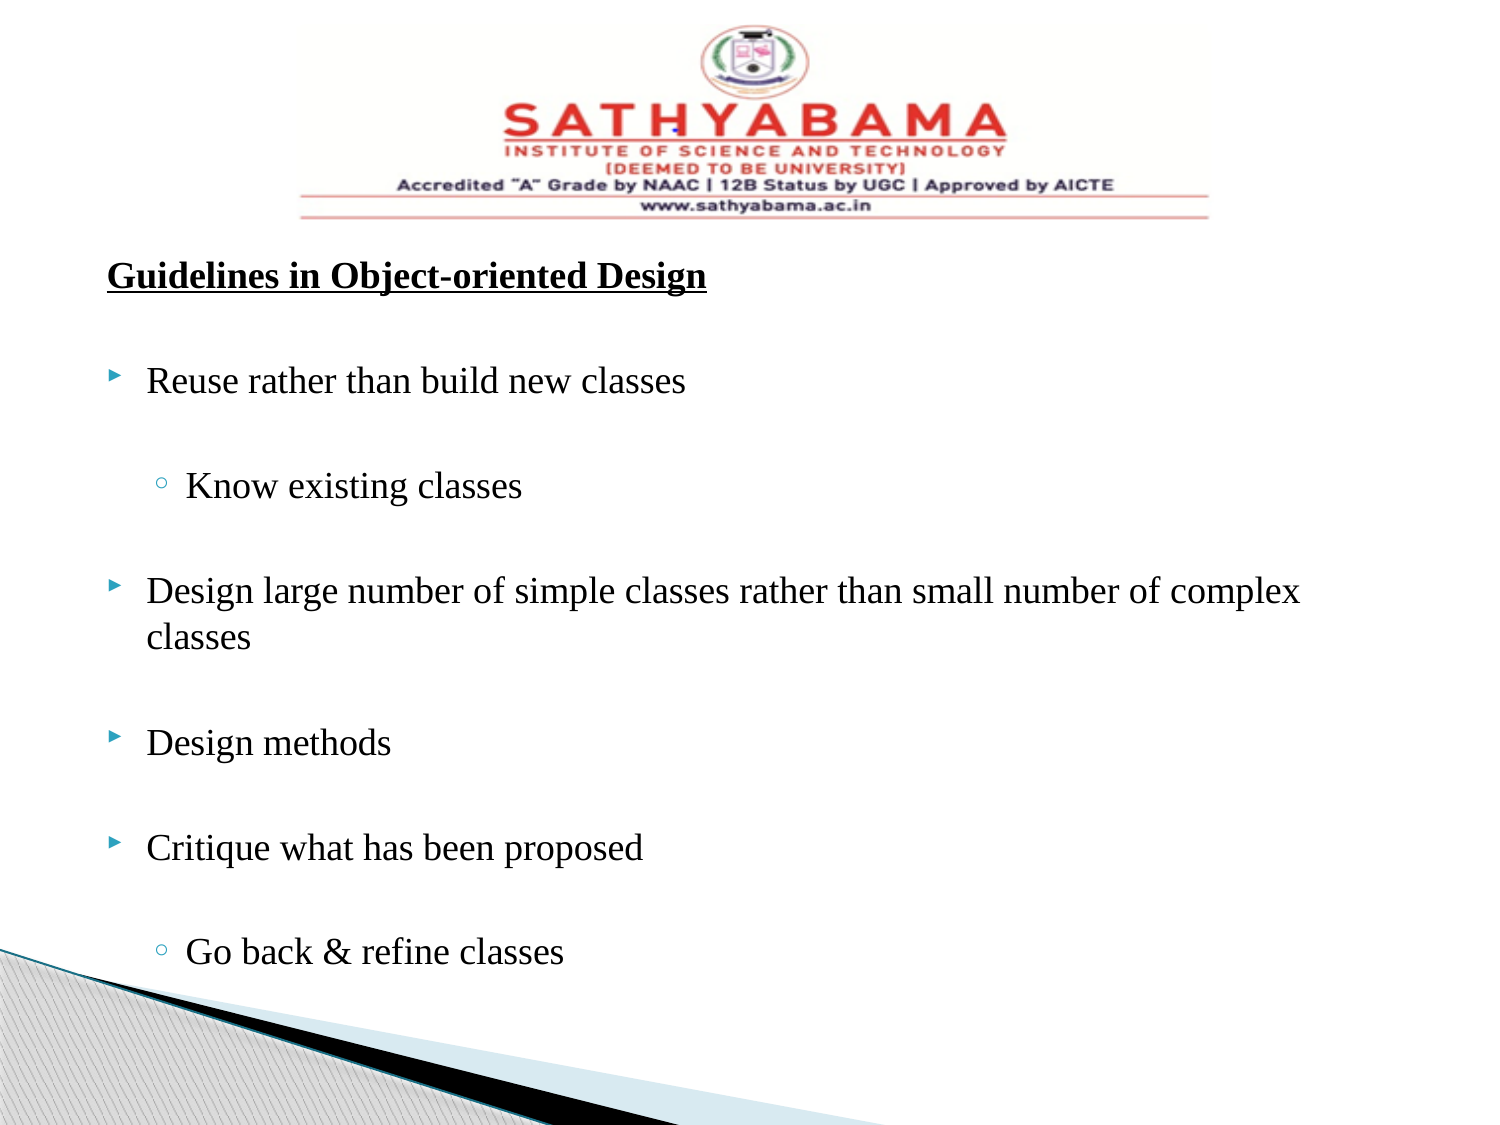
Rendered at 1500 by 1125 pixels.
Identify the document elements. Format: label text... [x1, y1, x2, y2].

list Guidelines in Object-oriented Design Reuse rather than build new classes Know existing classes Design large number of simple classes rather than small number of complex classes Design methods Critique what has been proposed Go back & refine classes [75, 243, 1425, 986]
picture [262, 24, 1263, 238]
